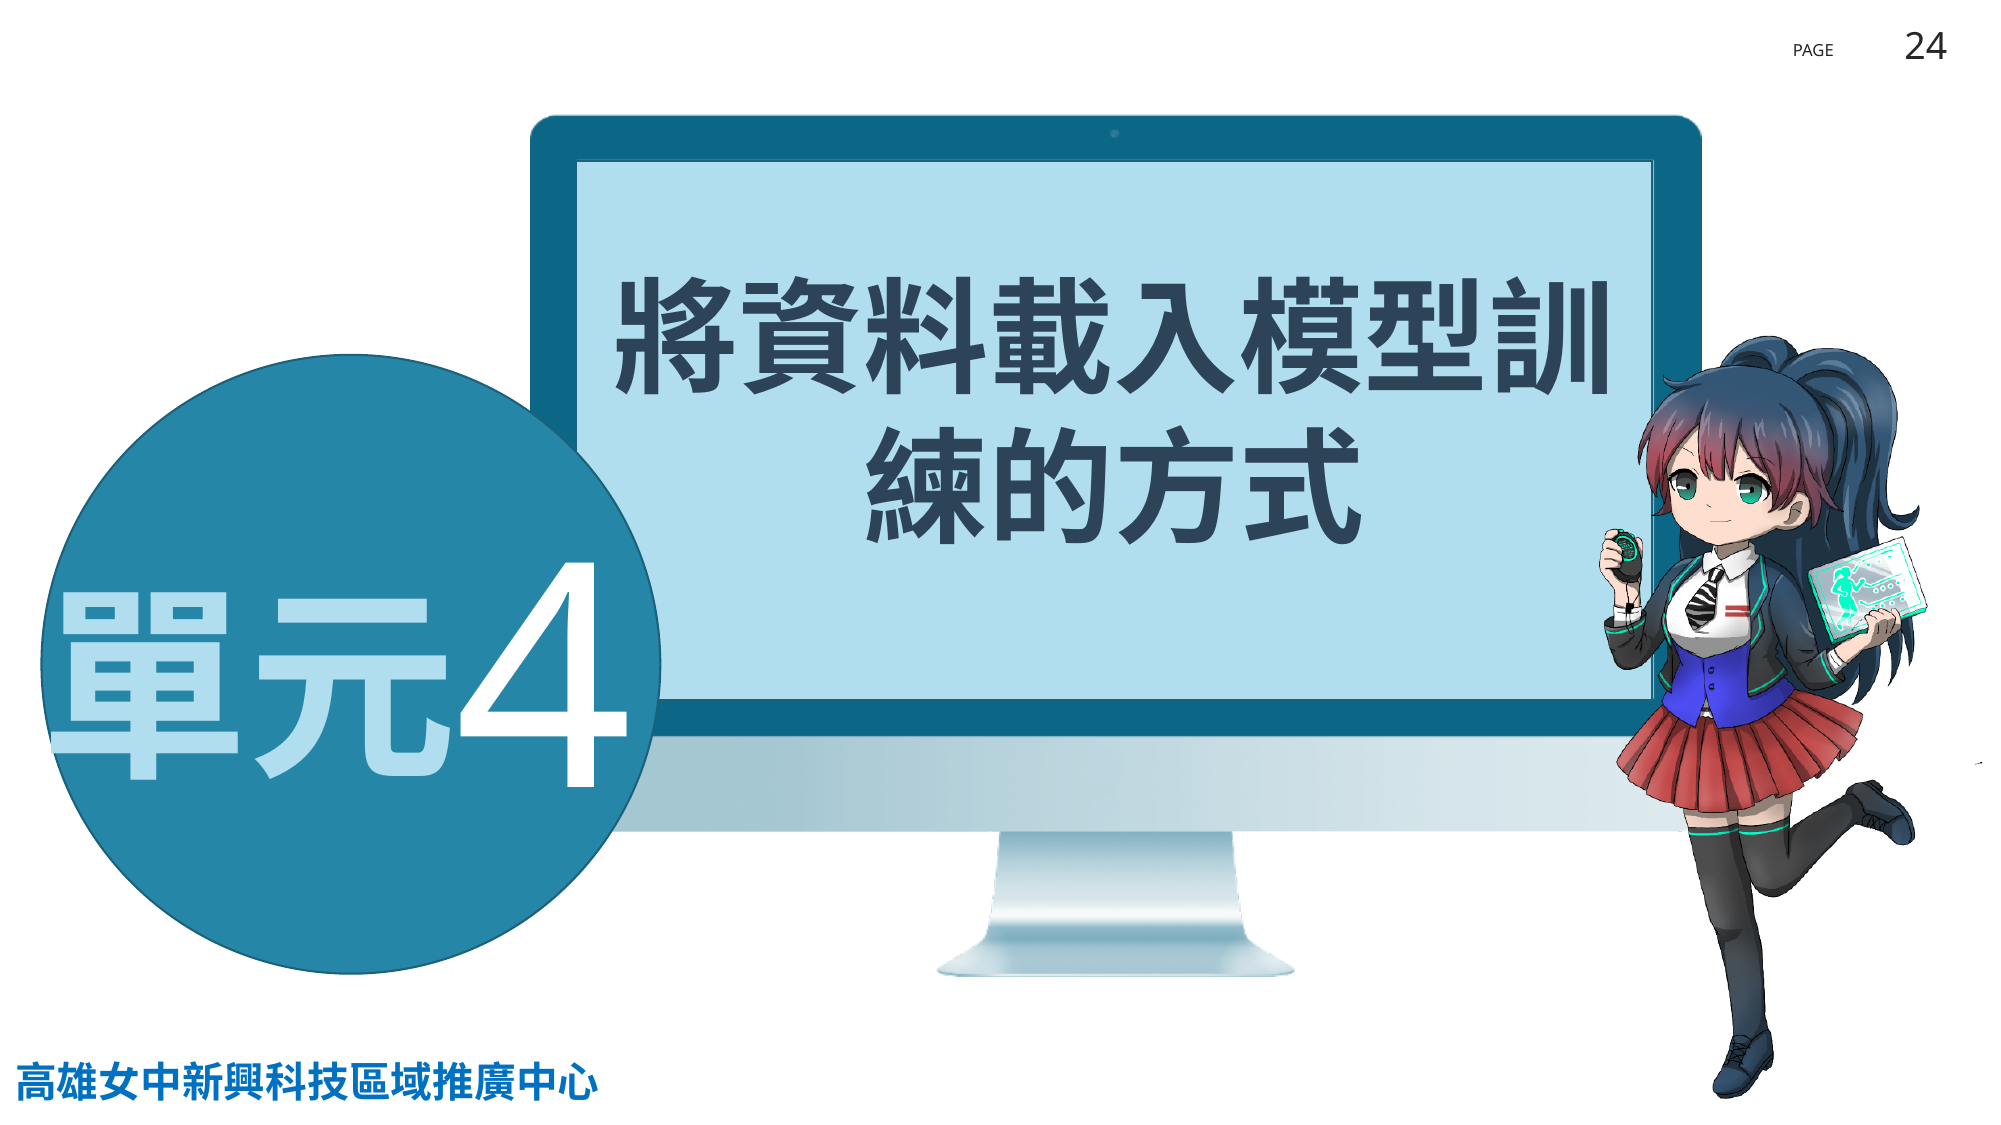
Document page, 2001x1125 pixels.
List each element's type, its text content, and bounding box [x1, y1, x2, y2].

picture [530, 105, 2000, 1121]
text_box 4 [439, 467, 530, 858]
text_box 高雄女中新興科技區域推廣中心 [0, 1048, 636, 1114]
text_box [65, 354, 530, 545]
text_box [78, 811, 530, 974]
text_box 單元 [17, 545, 439, 811]
